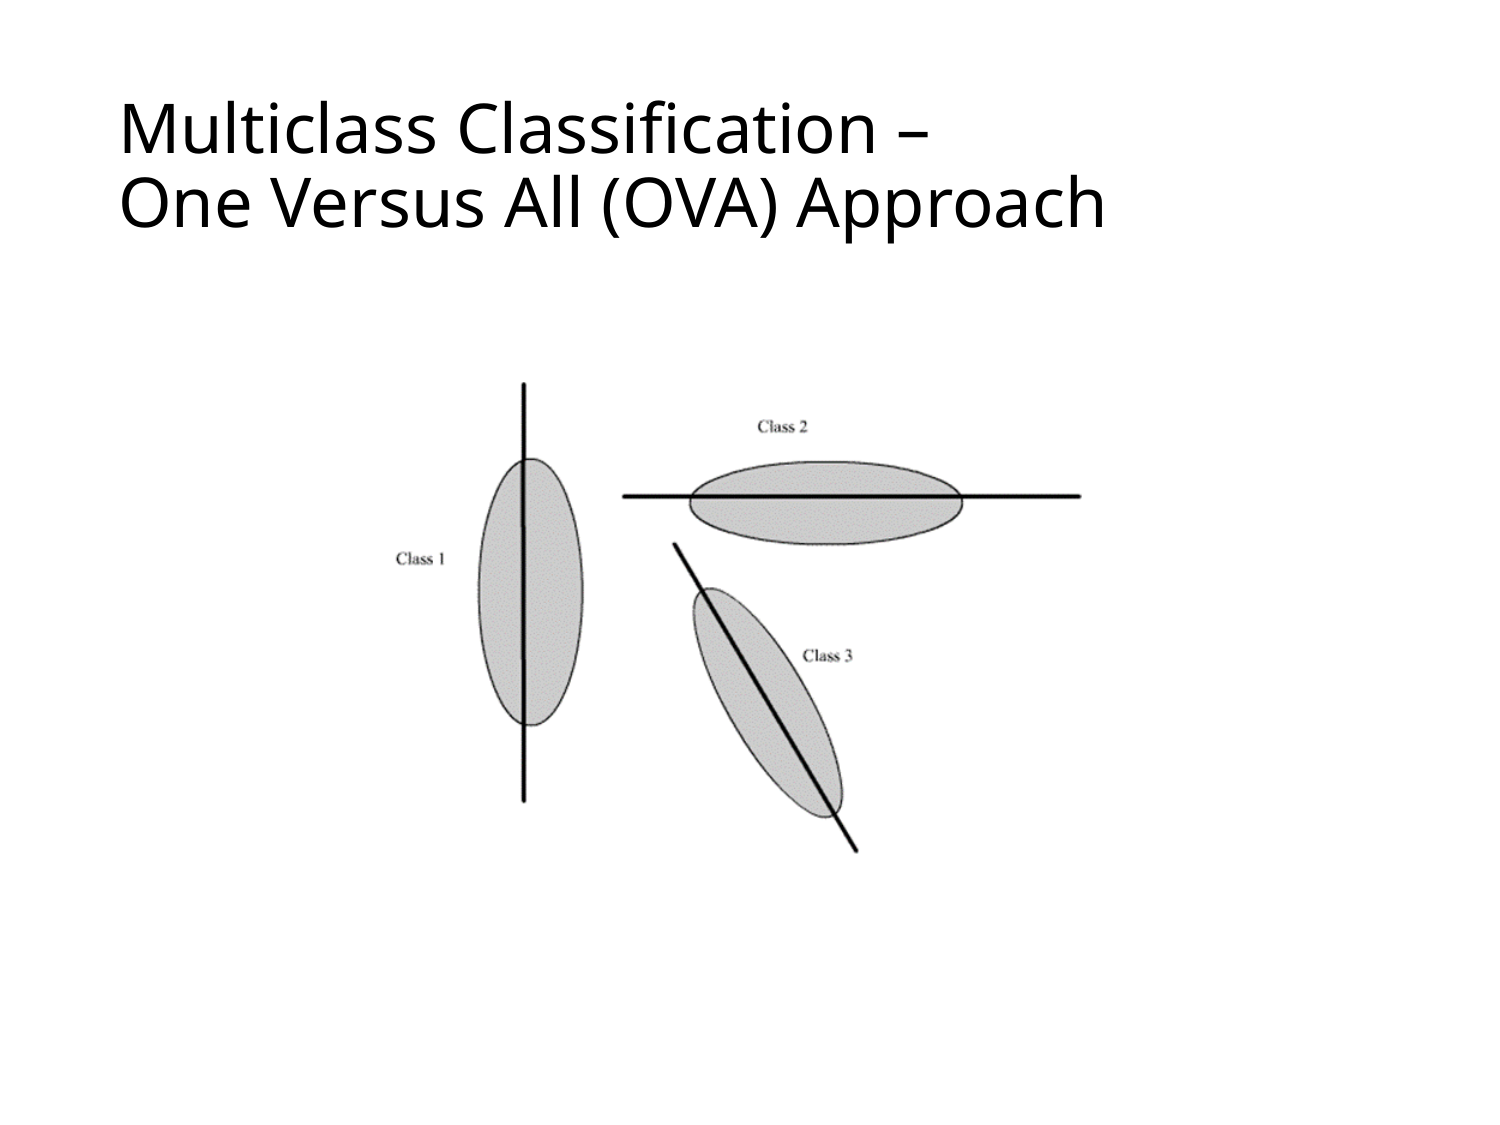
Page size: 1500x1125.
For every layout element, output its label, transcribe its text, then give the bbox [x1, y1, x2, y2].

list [391, 381, 1082, 855]
title Multiclass Classification – One Versus All (OVA) Approach [103, 59, 1397, 278]
